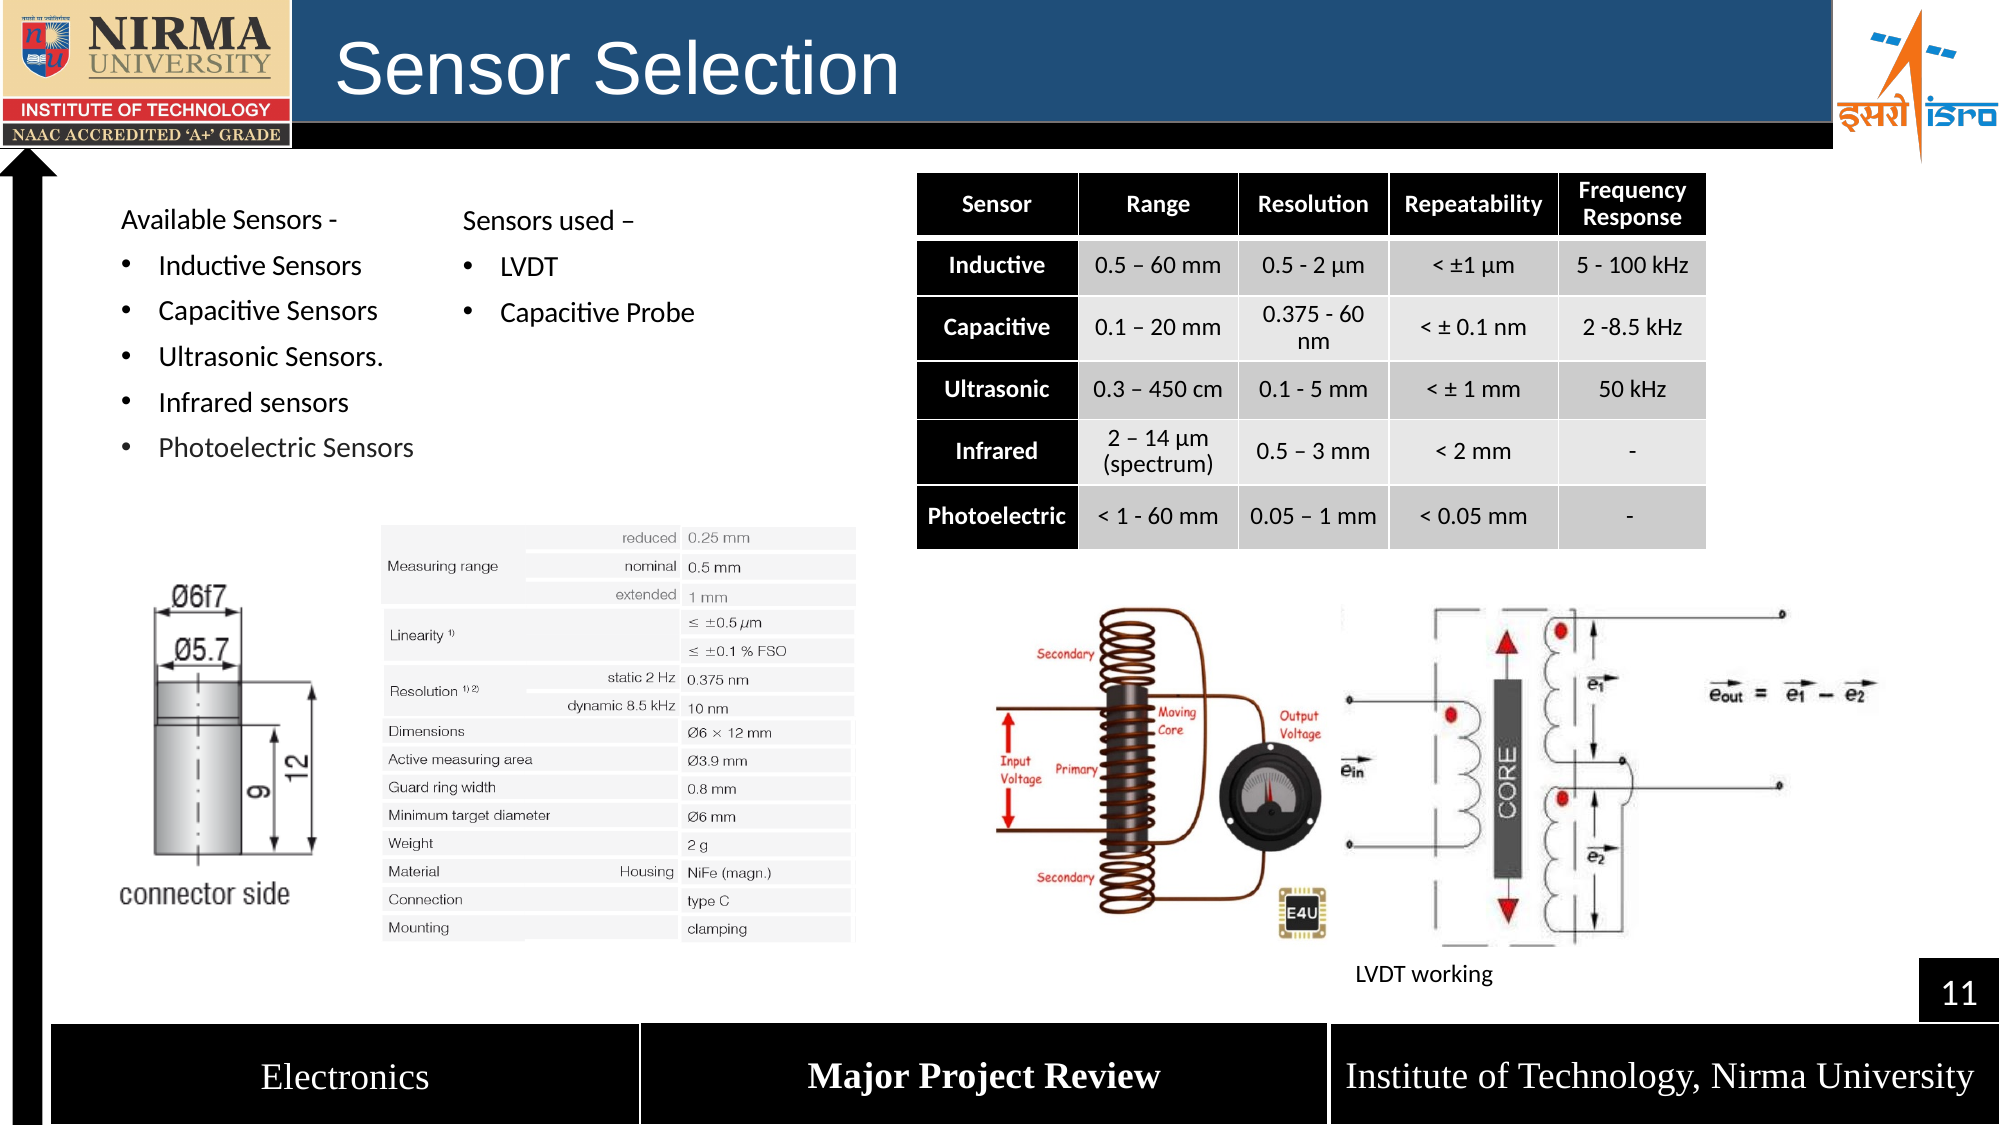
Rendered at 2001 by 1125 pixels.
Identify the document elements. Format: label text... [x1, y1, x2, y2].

table_cell < 2 mm [1390, 420, 1558, 484]
table_cell Ultrasonic [917, 362, 1078, 419]
table_header Sensor [917, 173, 1078, 235]
text_box [31, 123, 1833, 149]
table_cell 0.1 – 20 mm [1079, 297, 1238, 360]
picture [64, 536, 366, 973]
list Available Sensors - Inductive Sensors Capacitive Sensors Ultrasonic Sensors. Infrared sensors Photoelectric Sensors [106, 190, 461, 483]
table_header Repeatability [1390, 173, 1558, 235]
table_cell 0.5 – 3 mm [1239, 420, 1388, 484]
table_cell < 0.05 mm [1390, 486, 1558, 549]
table_cell 0.5 – 60 mm [1079, 241, 1238, 295]
table_header Range [1079, 173, 1238, 235]
table_cell 0.05 – 1 mm [1239, 486, 1388, 549]
picture [0, 0, 293, 148]
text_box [984, 603, 1886, 948]
table_header Frequency Response [1559, 173, 1706, 235]
table_cell 0.1 - 5 mm [1239, 362, 1388, 419]
text_box Sensor Selection [319, 12, 1450, 117]
table_cell < ± 1 mm [1390, 362, 1558, 419]
table_cell Photoelectric [917, 486, 1078, 549]
table_cell 0.5 - 2 µm [1239, 241, 1388, 295]
table_cell 0.375 - 60 nm [1239, 297, 1388, 360]
text_box LVDT working [1340, 949, 1582, 995]
table_cell < ± 0.1 nm [1390, 297, 1558, 360]
text_box 11 [1919, 958, 1999, 1022]
table_cell 0.3 – 450 cm [1079, 362, 1238, 419]
table_header Resolution [1239, 173, 1388, 235]
table_cell Inductive [917, 241, 1078, 295]
text_box Major Project Review [639, 1021, 1330, 1125]
table_cell < 1 - 60 mm [1079, 486, 1238, 549]
table_cell < ±1 µm [1390, 241, 1558, 295]
table_cell 50 kHz [1559, 362, 1706, 419]
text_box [380, 523, 856, 943]
text_box [293, 0, 1833, 123]
text_box Electronics [49, 1022, 639, 1125]
table_cell - [1559, 420, 1706, 484]
table_cell 5 - 100 kHz [1559, 241, 1706, 295]
table_cell 2 -8.5 kHz [1559, 297, 1706, 360]
text_box [0, 148, 58, 1125]
table_cell 2 – 14 µm (spectrum) [1079, 420, 1238, 484]
text_box Sensors used – LVDT Capacitive Probe [447, 191, 728, 342]
text_box Institute of Technology, Nirma University [1329, 1022, 2000, 1125]
table_cell Infrared [917, 420, 1078, 484]
picture [1836, 7, 2000, 166]
table_cell Capacitive [917, 297, 1078, 360]
table_cell - [1559, 486, 1706, 549]
